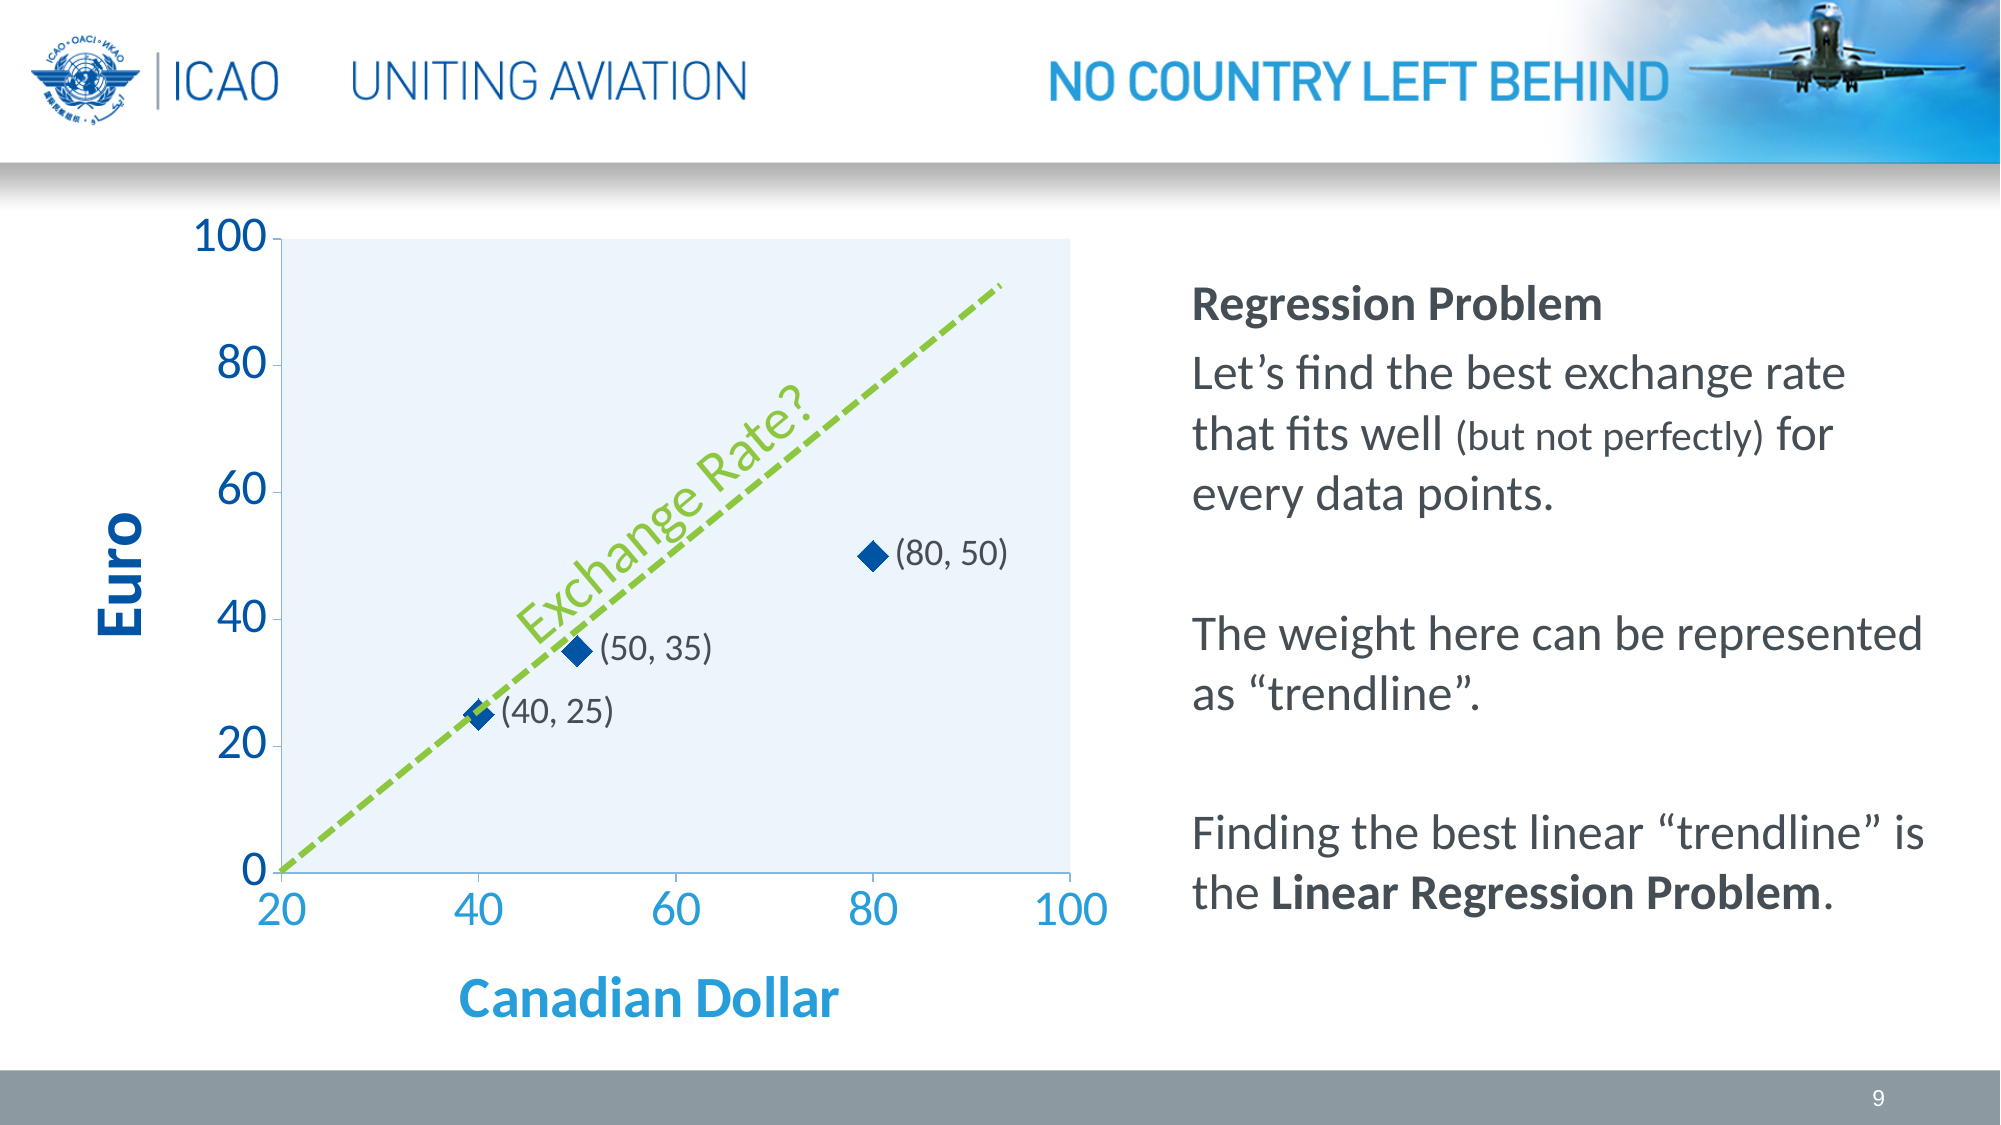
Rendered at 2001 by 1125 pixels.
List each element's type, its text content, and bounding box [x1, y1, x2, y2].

text_box Regression Problem Let’s find the best exchange rate that fits well (but not perfectly) for every data points. The weight here can be represented as “trendline”. Finding the best linear “trendline” is the Linear Regression Problem. [1177, 262, 1947, 928]
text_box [70, 136, 1135, 1057]
picture [0, 0, 2000, 215]
slide_number 9 [1433, 1070, 1900, 1125]
